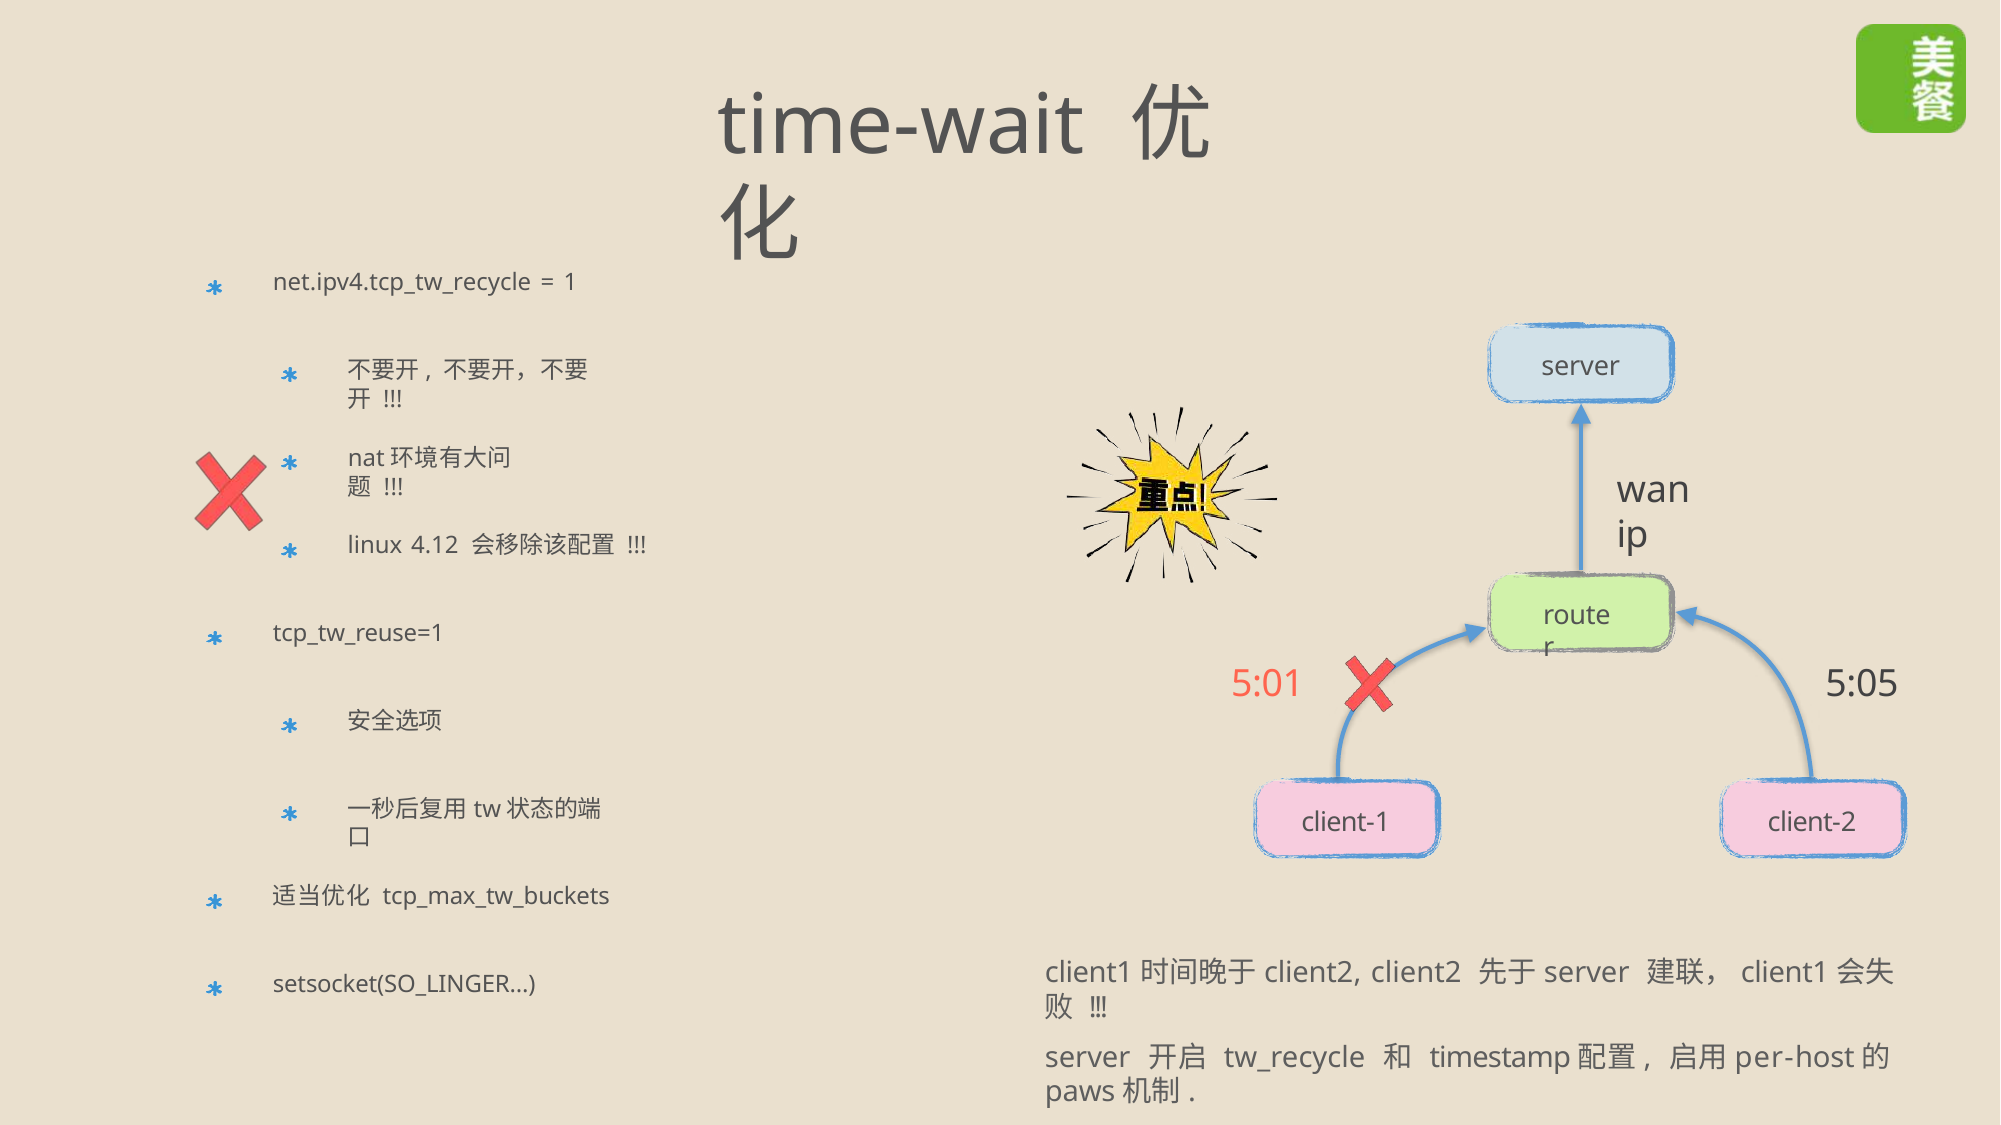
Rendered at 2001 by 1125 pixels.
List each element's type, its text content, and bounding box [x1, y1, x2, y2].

text_box tcp_tw_reuse=1 [270, 614, 460, 647]
text_box 适当优化 tcp_max_tw_buckets [270, 878, 621, 910]
picture [1719, 777, 1908, 860]
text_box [1038, 360, 1407, 720]
picture [206, 893, 223, 909]
picture [1856, 24, 1966, 133]
text_box linux 4.12 会移除该配置 !!! [345, 527, 649, 559]
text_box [175, 433, 298, 558]
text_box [1329, 400, 1821, 787]
picture [206, 981, 223, 997]
text_box 一秒后复用tw状态的端口 [345, 790, 626, 851]
text_box 不要开, 不要开，不要开 !!! [345, 351, 641, 412]
title time-wait 优化 [715, 68, 1283, 271]
text_box 安全选项 [345, 702, 449, 735]
picture [1253, 777, 1443, 860]
picture [1486, 322, 1676, 400]
picture [281, 806, 298, 821]
text_box setsocket(SO_LINGER…) [270, 965, 556, 998]
text_box server 开启 tw_recycle 和 timestamp配置, 启⽤per-host的paws机制. [1042, 1035, 1956, 1108]
picture [281, 718, 298, 733]
picture [281, 367, 298, 383]
text_box client1时间晚于client2, client2 先于server 建联，client1会失败 !!! [1042, 950, 1910, 1023]
text_box nat环境有大问题 !!! [345, 439, 567, 500]
text_box net.ipv4.tcp_tw_recycle = 1 [270, 263, 592, 296]
picture [206, 630, 223, 646]
picture [206, 279, 223, 295]
text_box 5:05 [1825, 656, 1903, 704]
